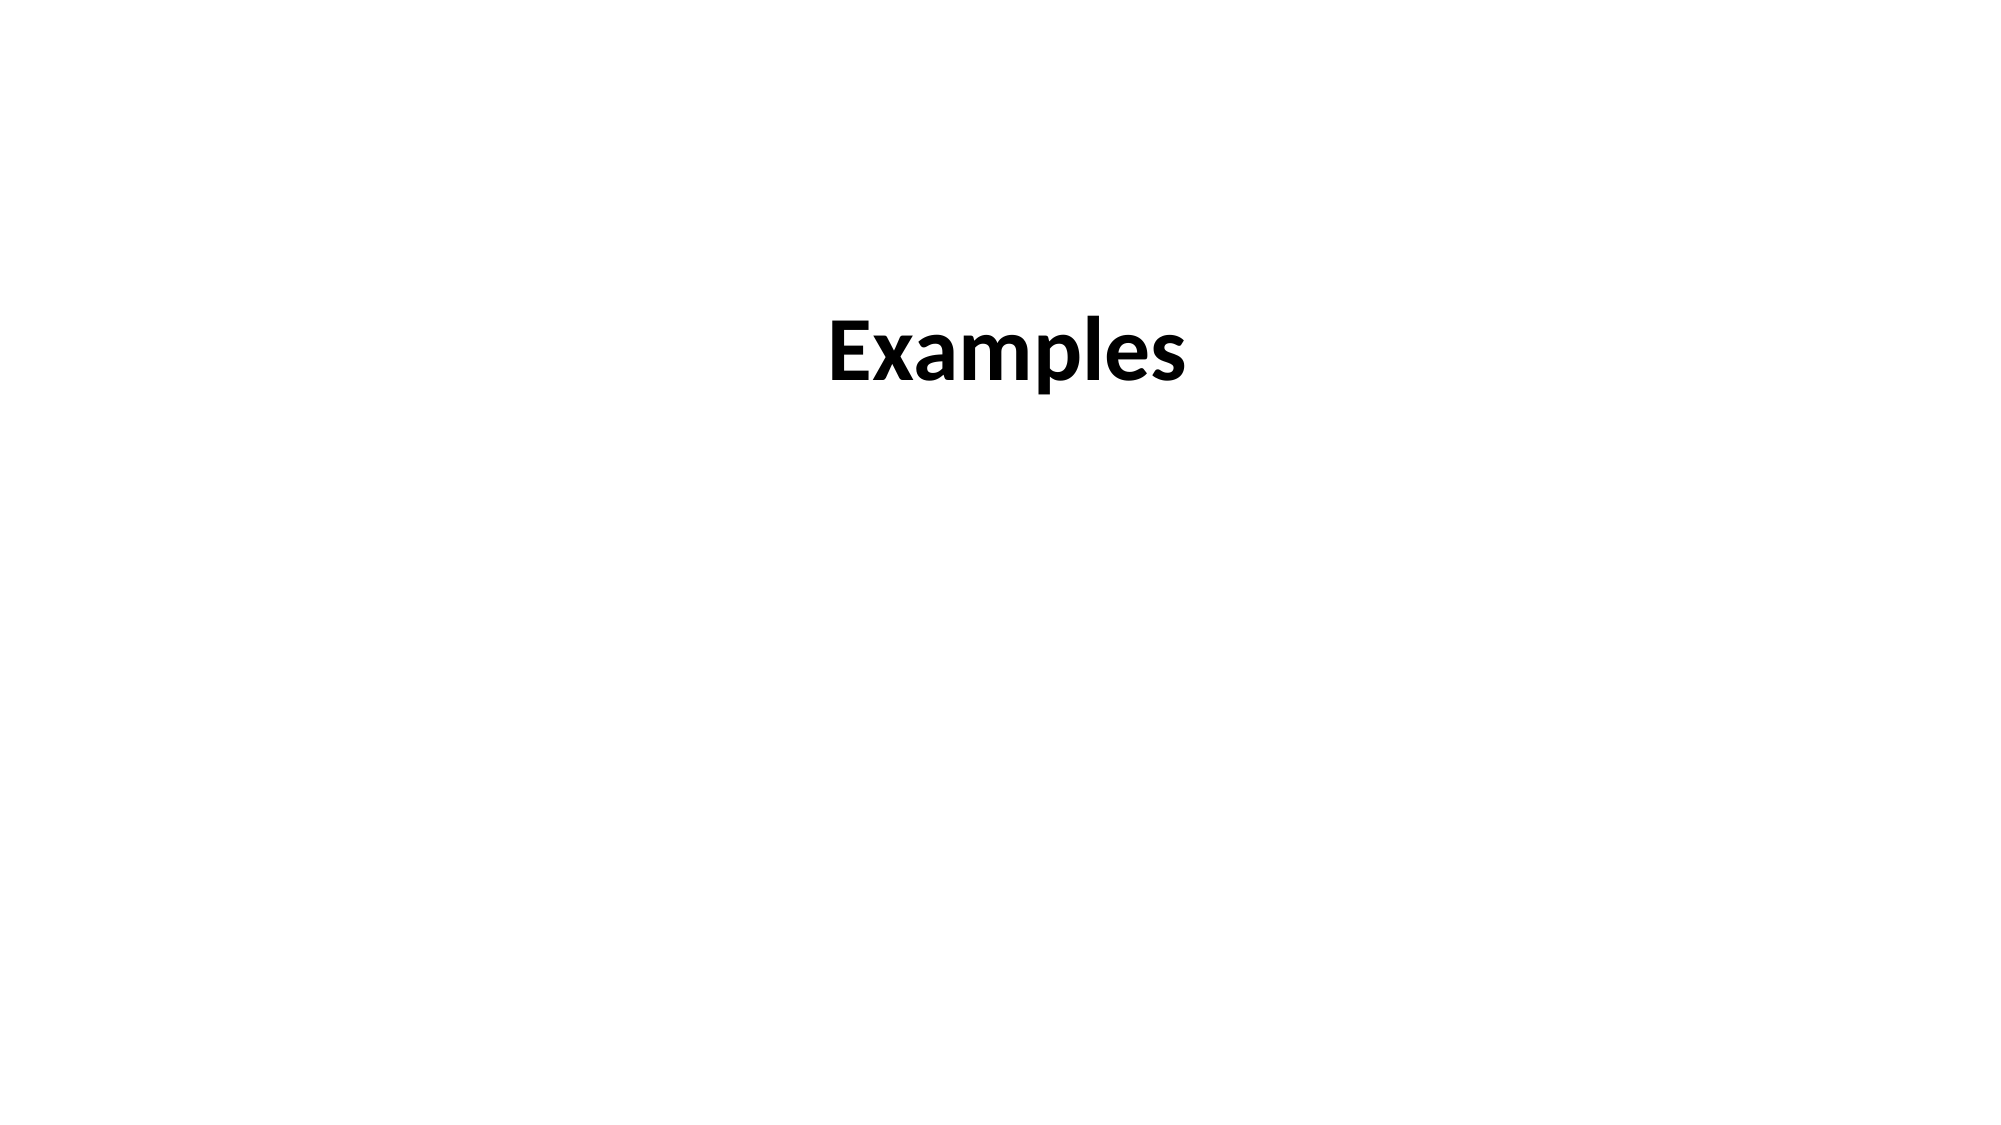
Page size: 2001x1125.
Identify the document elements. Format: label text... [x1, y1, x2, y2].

text_box Examples [813, 281, 1203, 407]
